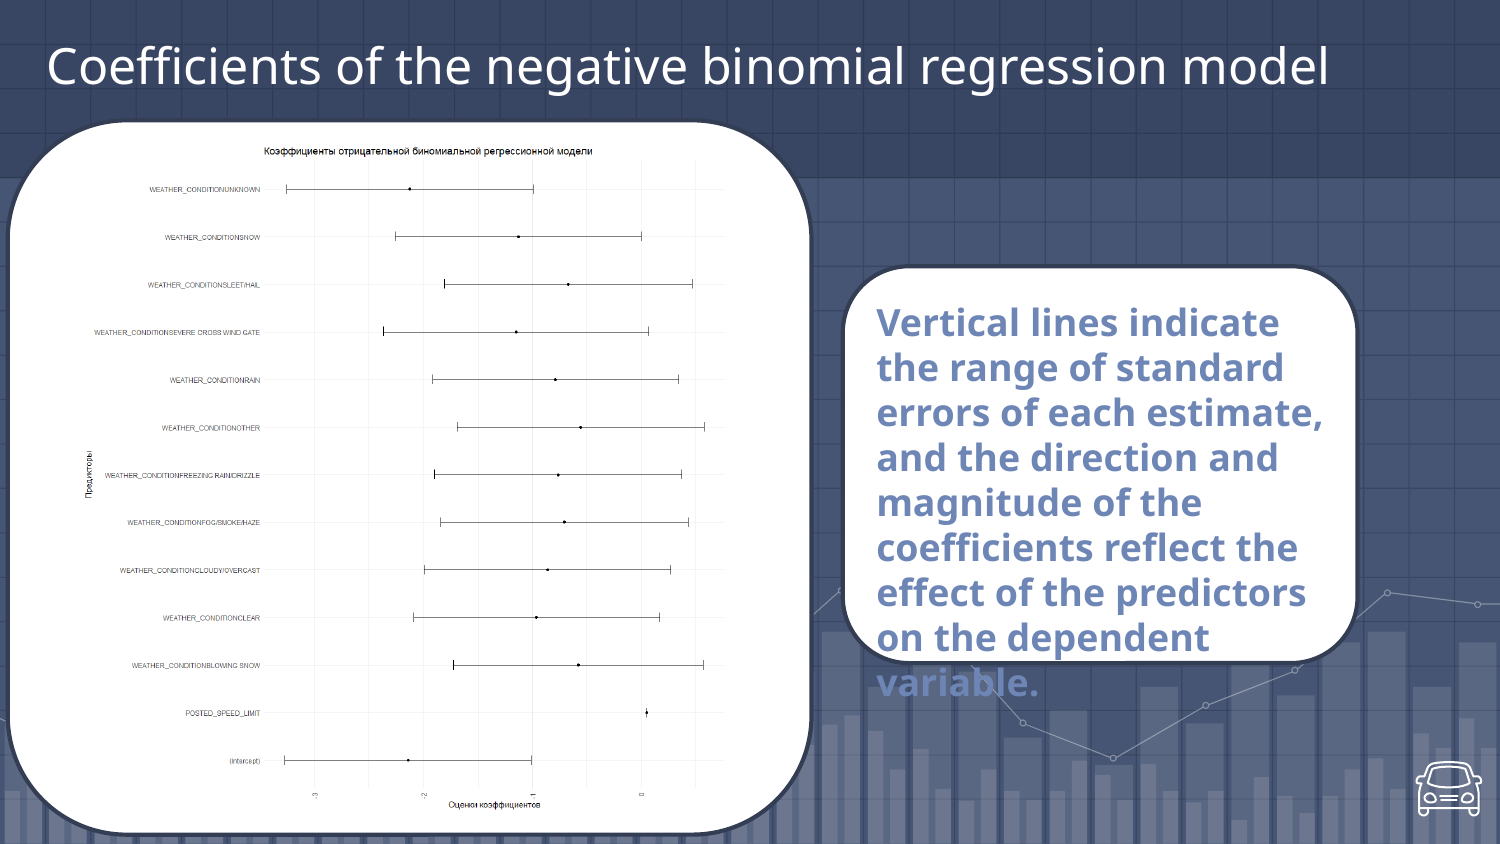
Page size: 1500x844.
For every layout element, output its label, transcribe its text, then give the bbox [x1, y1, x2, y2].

text_box [5, 118, 814, 837]
list Vertical lines indicate the range of standard errors of each estimate, and the direction and magnitude of the coefficients reflect the effect of the predictors on the dependent variable. [861, 284, 1352, 478]
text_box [1416, 761, 1482, 816]
title Coefficients of the negative binomial regression model [31, 0, 1500, 110]
picture [79, 142, 729, 813]
text_box [840, 264, 1360, 666]
